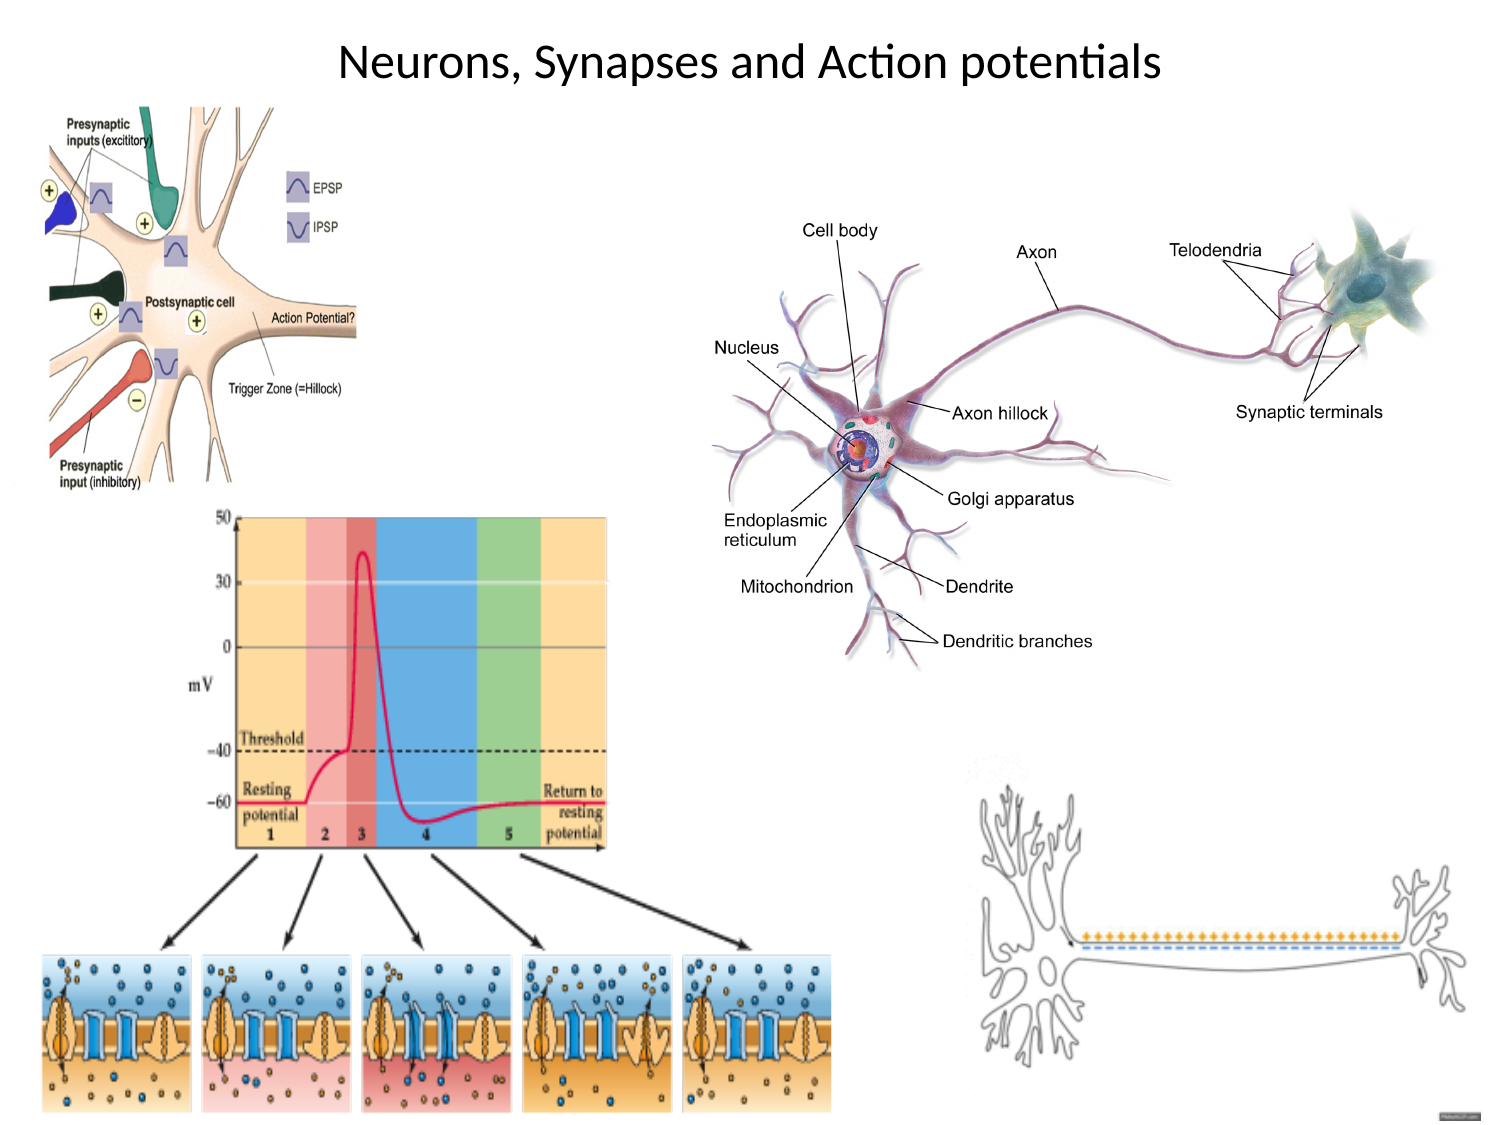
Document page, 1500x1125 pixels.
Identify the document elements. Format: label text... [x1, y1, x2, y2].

picture [966, 753, 1481, 1121]
title Neurons, Synapses and Action potentials [75, 37, 1425, 80]
picture [3, 105, 1451, 1125]
